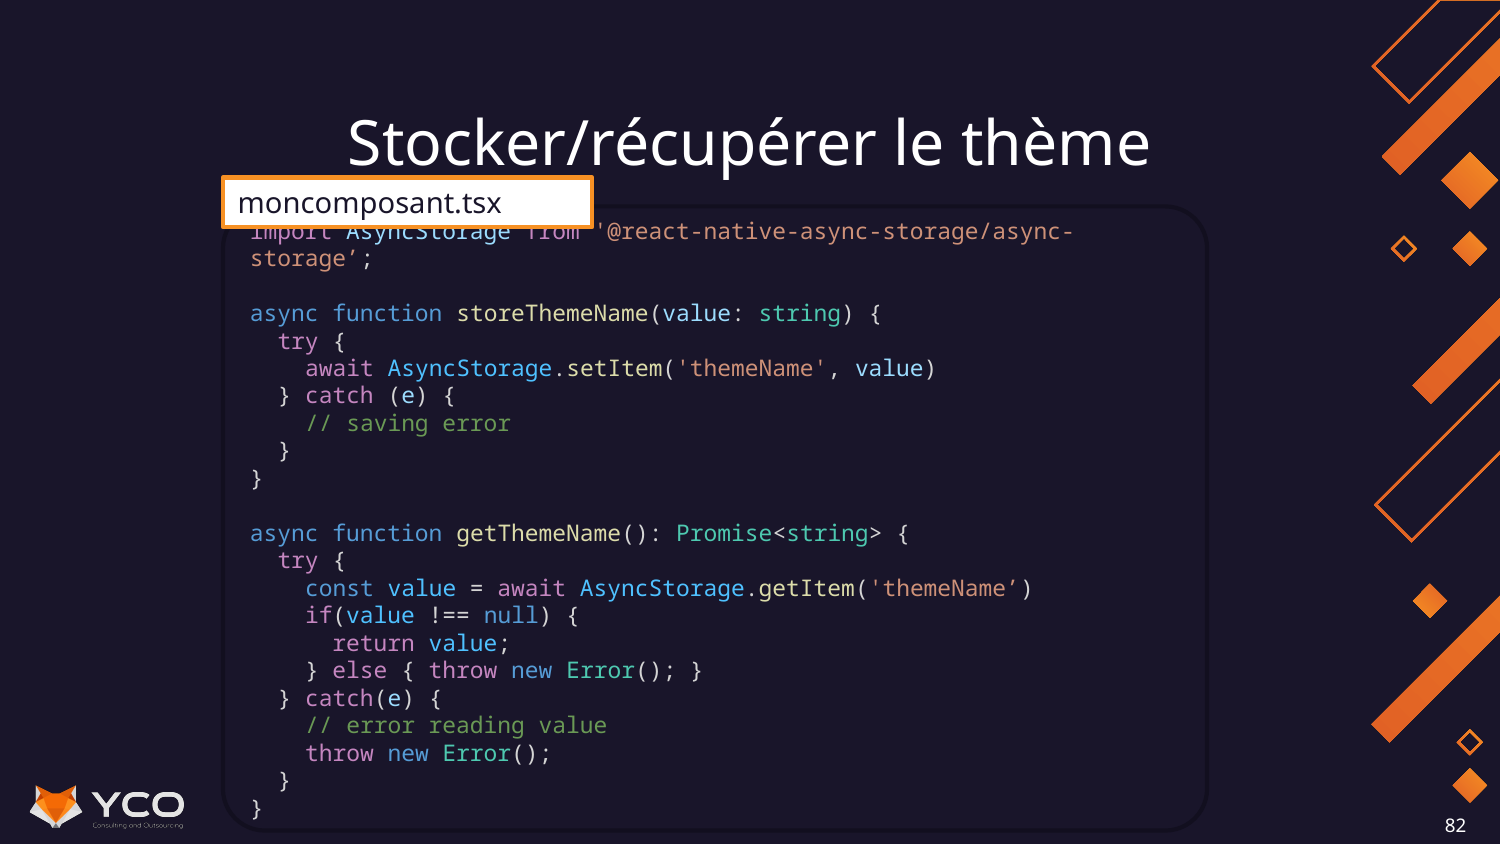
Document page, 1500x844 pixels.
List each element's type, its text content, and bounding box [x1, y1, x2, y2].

text_box import AsyncStorage from '@react-native-async-storage/async-storage’; async function storeThemeName(value: string) { try { await AsyncStorage.setItem('themeName', value) } catch (e) { // saving error } } async function getThemeName(): Promise<string> { try { const value = await AsyncStorage.getItem('themeName’) if(value !== null) { return value; } else { throw new Error(); } } catch(e) { // error reading value throw new Error(); } } [220, 204, 1210, 833]
title Stocker/récupérer le thème [98, 88, 1402, 182]
text_box moncomposant.tsx [221, 175, 594, 229]
picture [29, 785, 184, 829]
